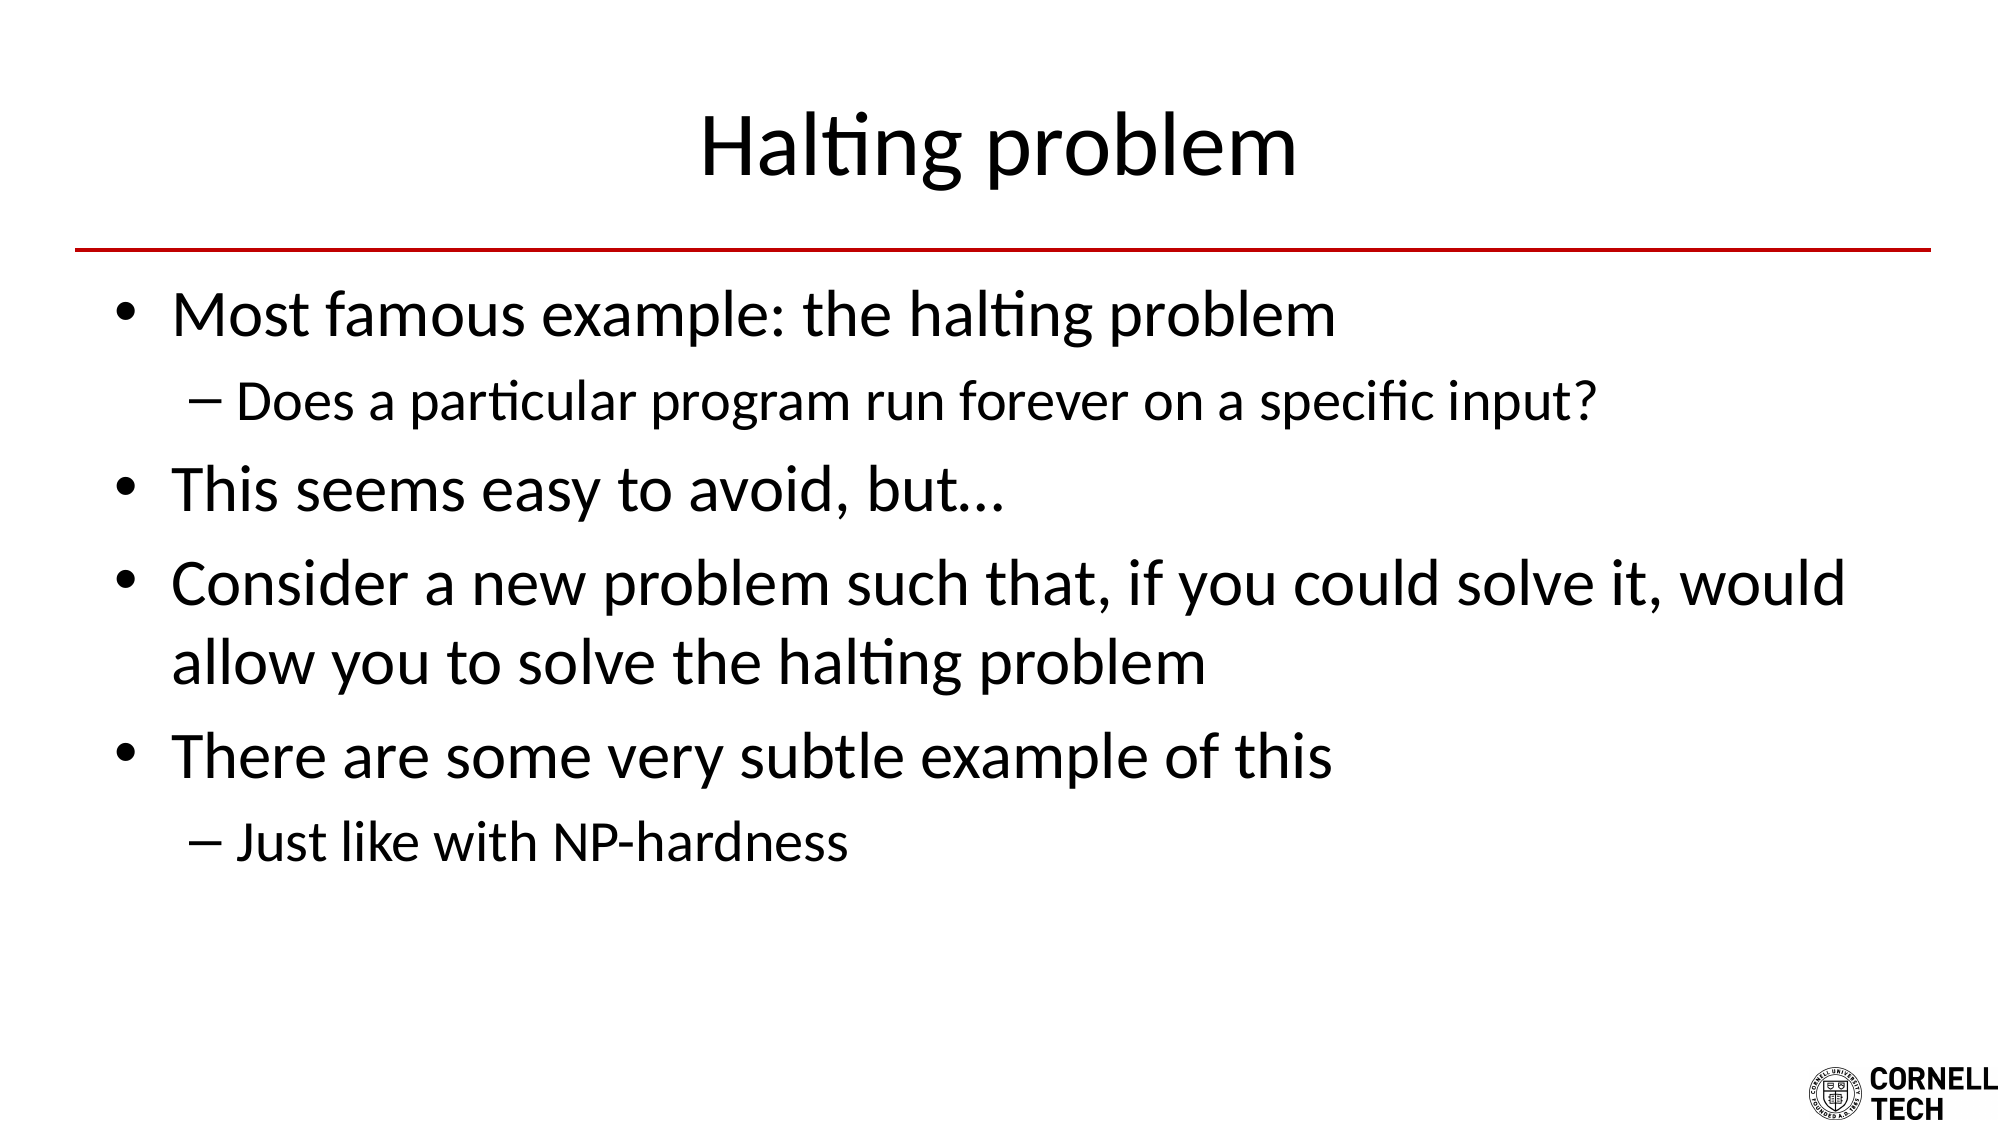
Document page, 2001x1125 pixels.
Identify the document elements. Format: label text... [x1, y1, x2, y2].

list Most famous example: the halting problem Does a particular program run forever on a specific input? This seems easy to avoid, but… Consider a new problem such that, if you could solve it, would allow you to solve the halting problem There are some very subtle example of this Just like with NP-hardness [99, 262, 1900, 1005]
picture [1809, 1067, 1998, 1120]
title Halting problem [99, 45, 1900, 233]
